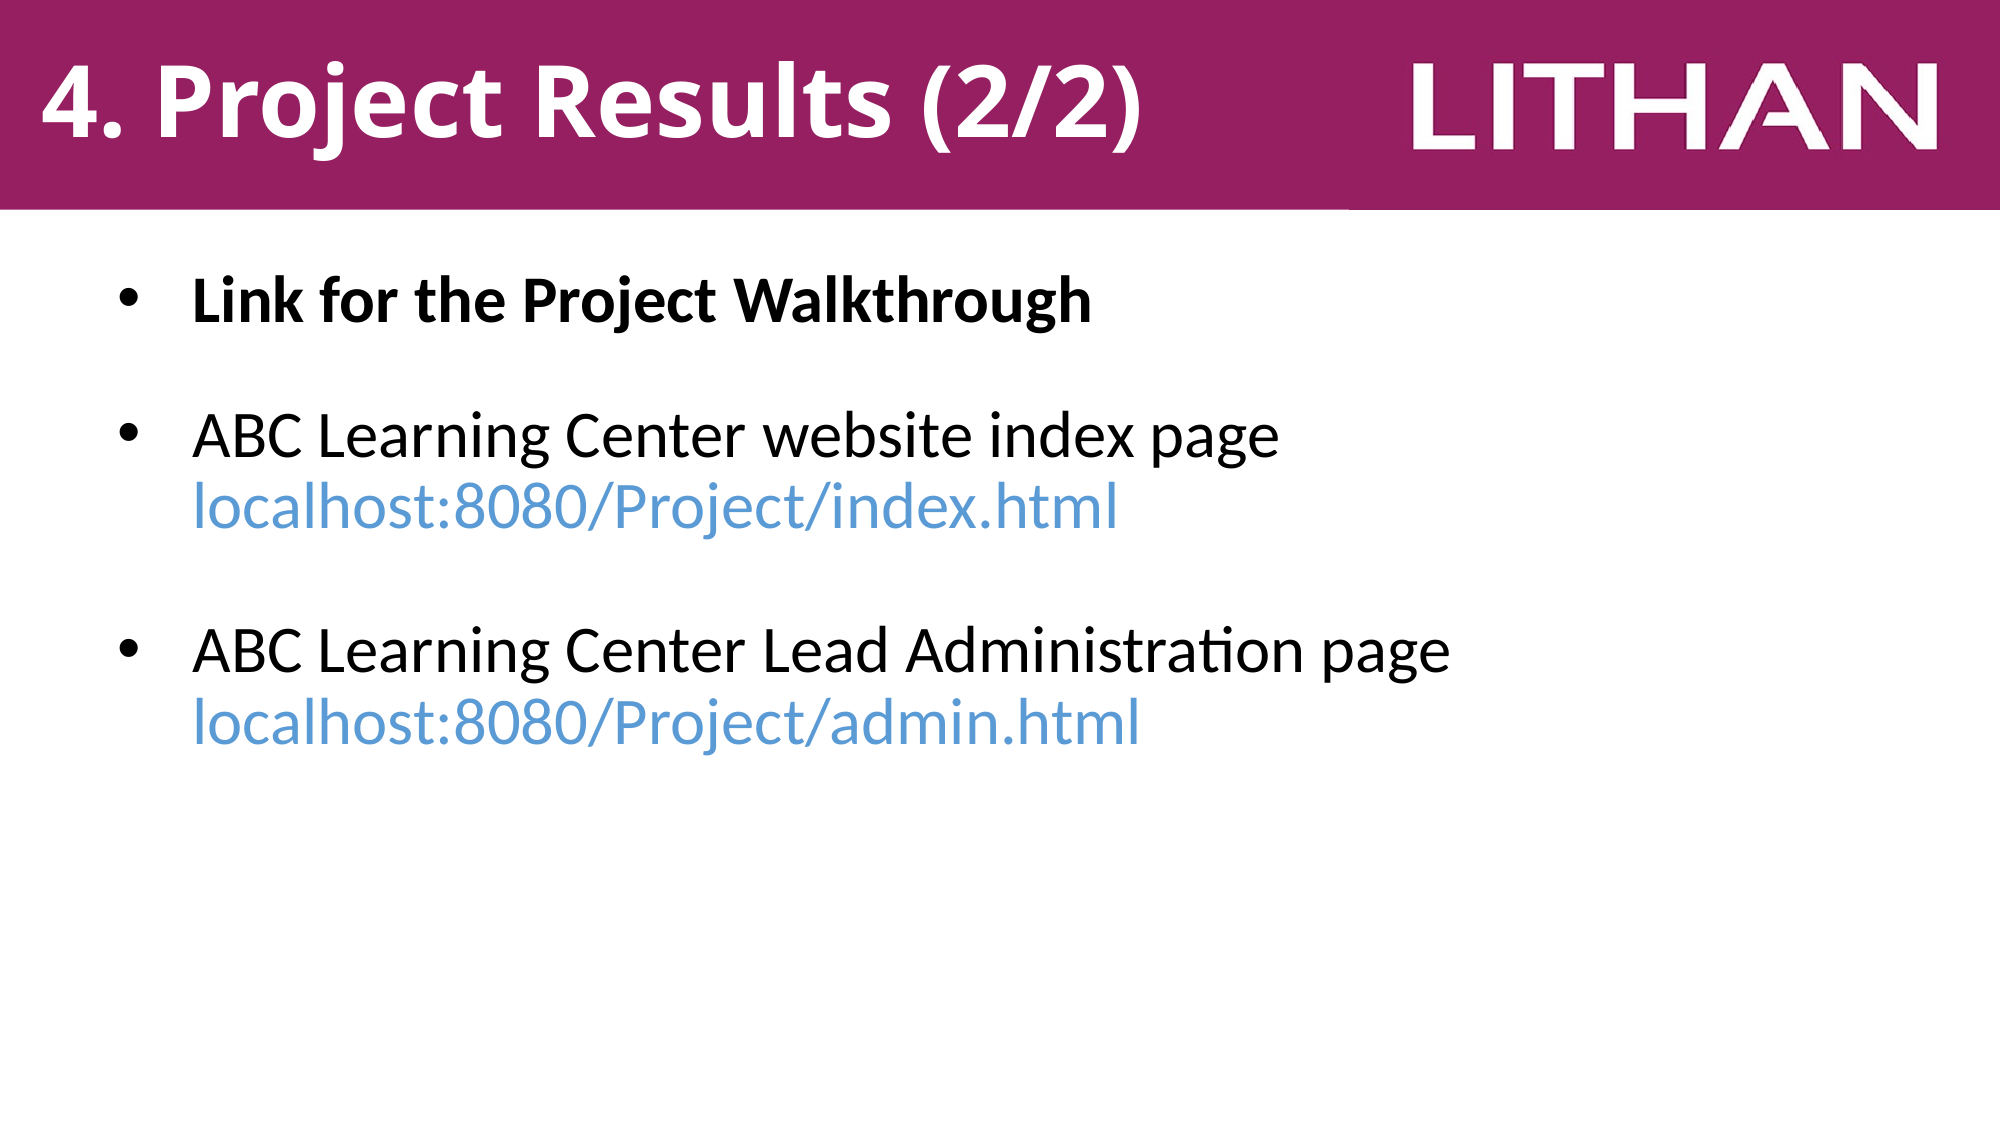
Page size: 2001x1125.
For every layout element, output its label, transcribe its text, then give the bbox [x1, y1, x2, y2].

text_box Link for the Project Walkthrough ABC Learning Center website index page localhost:8080/Project/index.html ABC Learning Center Lead Administration page localhost:8080/Project/admin.html [102, 257, 1689, 1103]
title 4. Project Results (2/2) [0, 0, 1349, 210]
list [1349, 0, 2000, 210]
